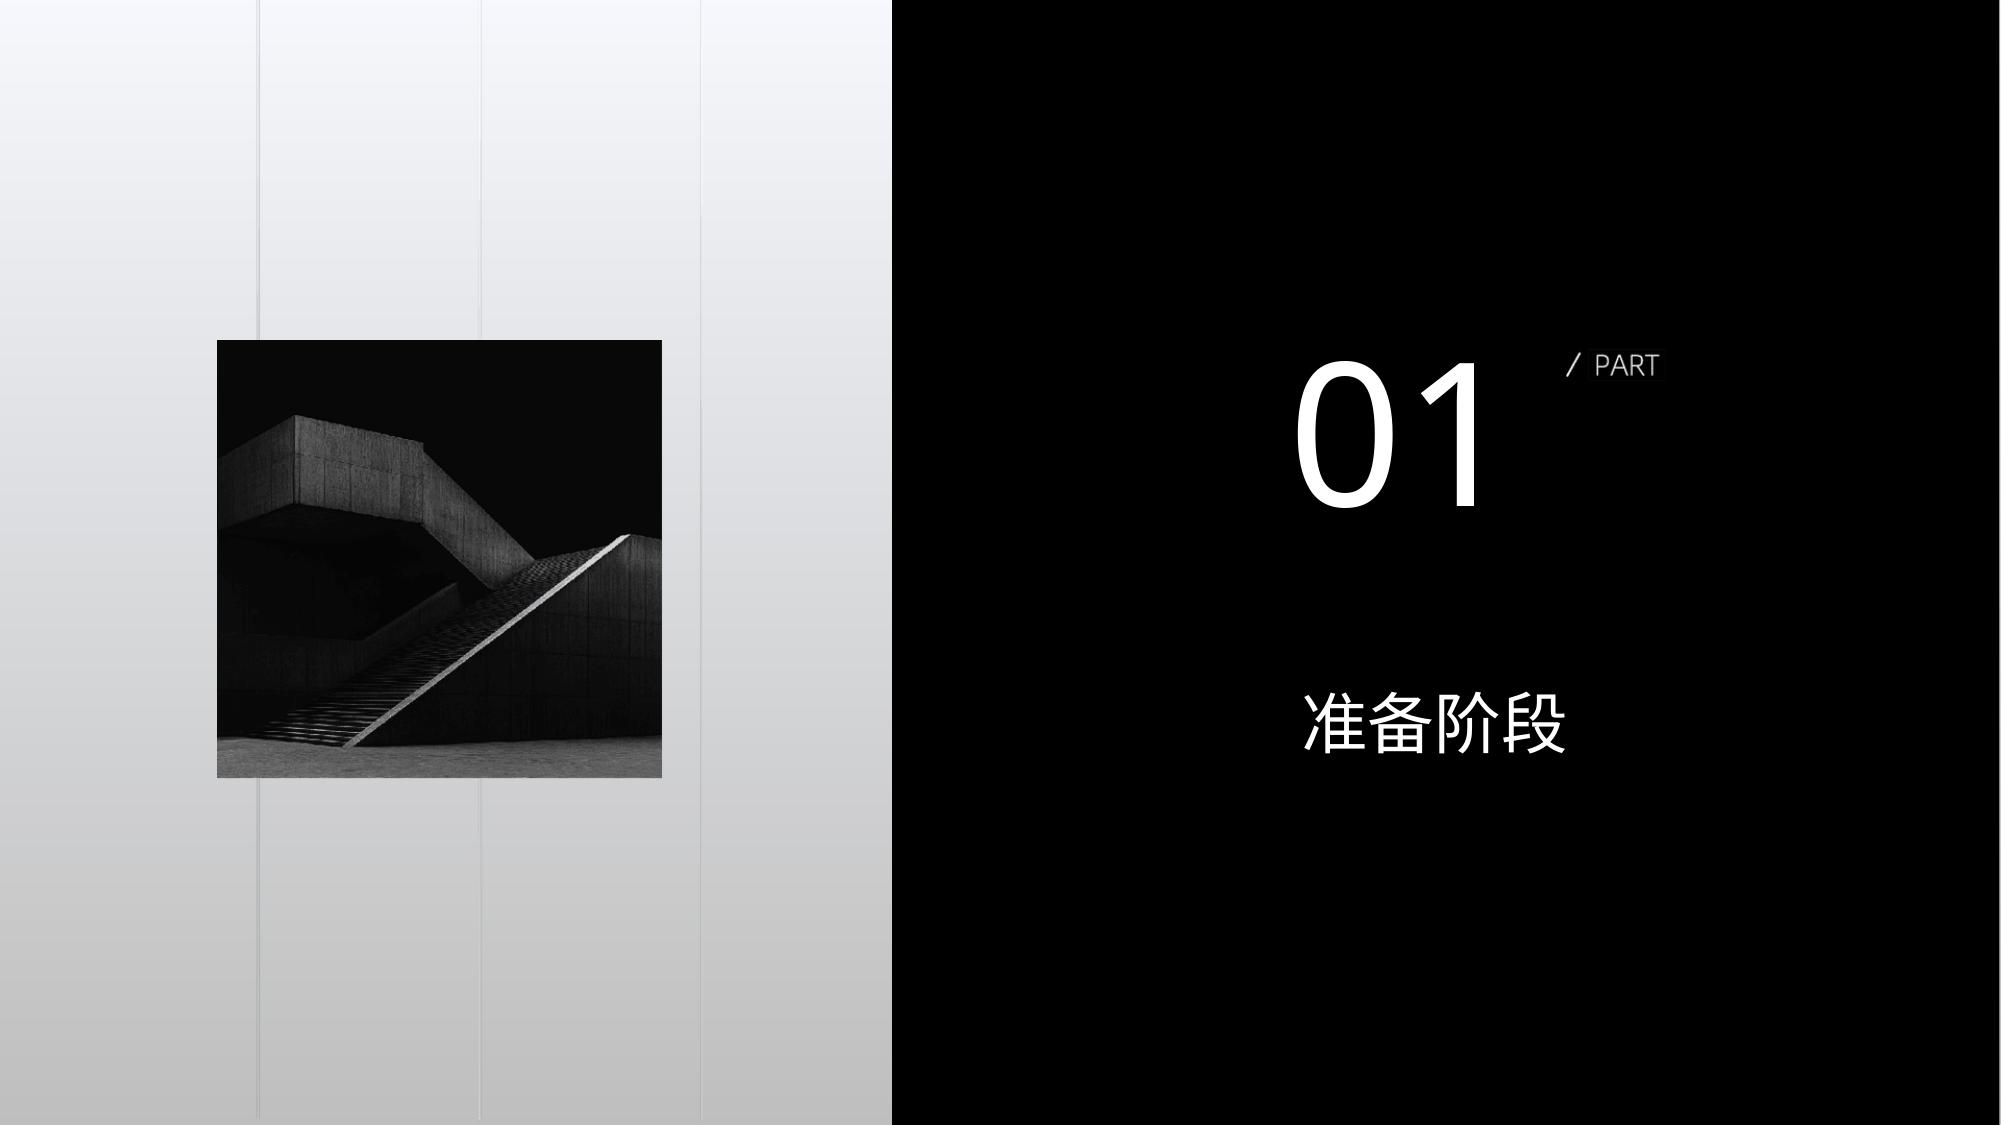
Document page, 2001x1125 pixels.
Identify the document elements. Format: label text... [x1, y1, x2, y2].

text_box [0, 0, 892, 1125]
text_box 01 [1273, 299, 1567, 518]
picture [1565, 340, 1718, 396]
text_box [892, 0, 2000, 1125]
picture [178, 0, 703, 1122]
text_box 准备阶段 [1070, 658, 1799, 885]
